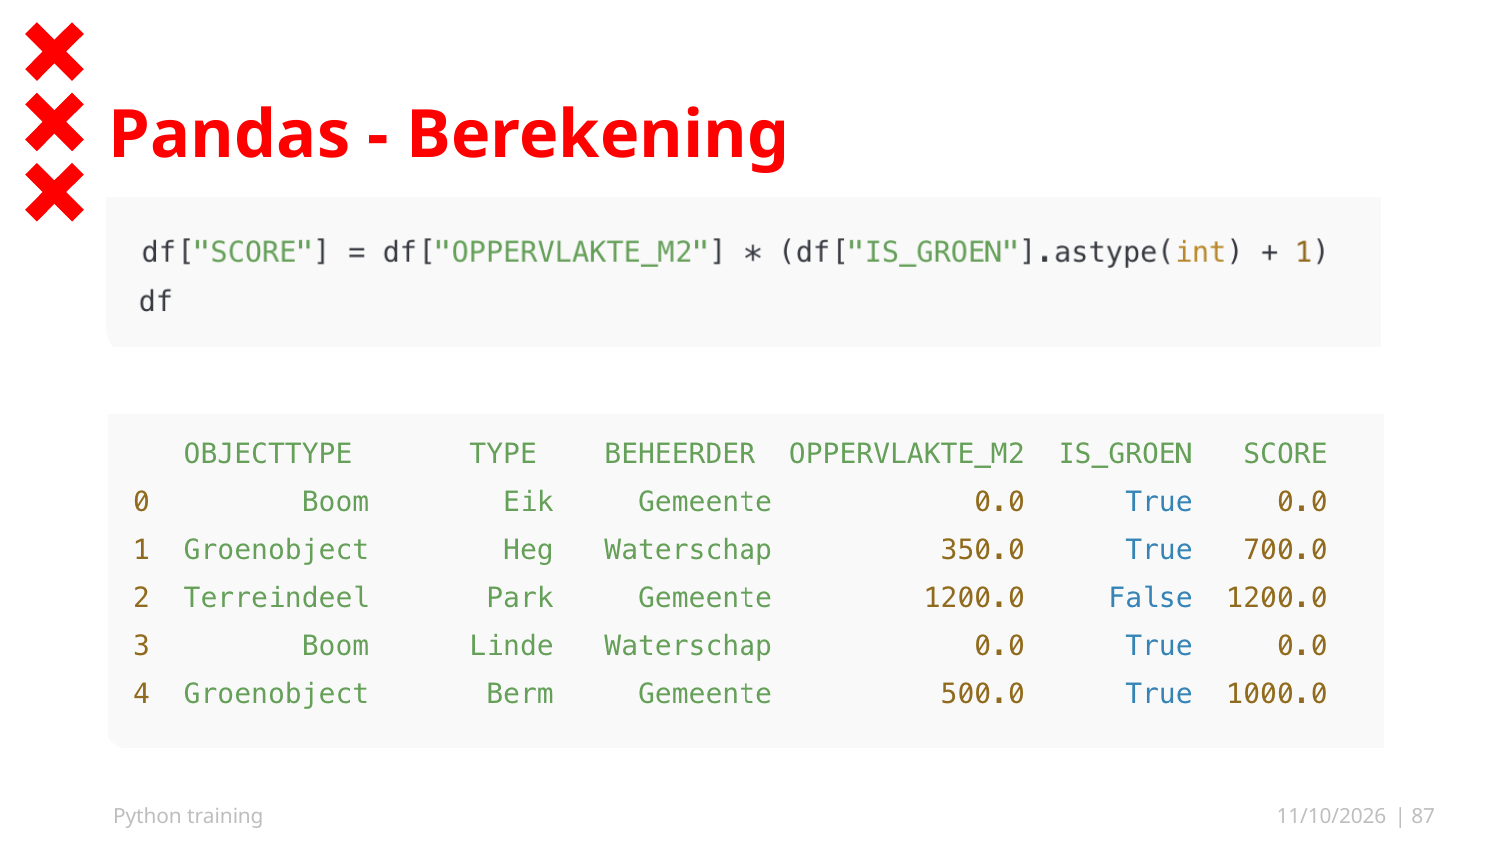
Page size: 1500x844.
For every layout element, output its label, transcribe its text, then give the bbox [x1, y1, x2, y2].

title Pandas - Berekening [108, 91, 1438, 251]
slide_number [1262, 802, 1387, 833]
picture [108, 414, 1384, 748]
slide_number | 87 [1394, 802, 1442, 833]
footer Python training [113, 802, 1129, 833]
picture [105, 197, 1381, 347]
